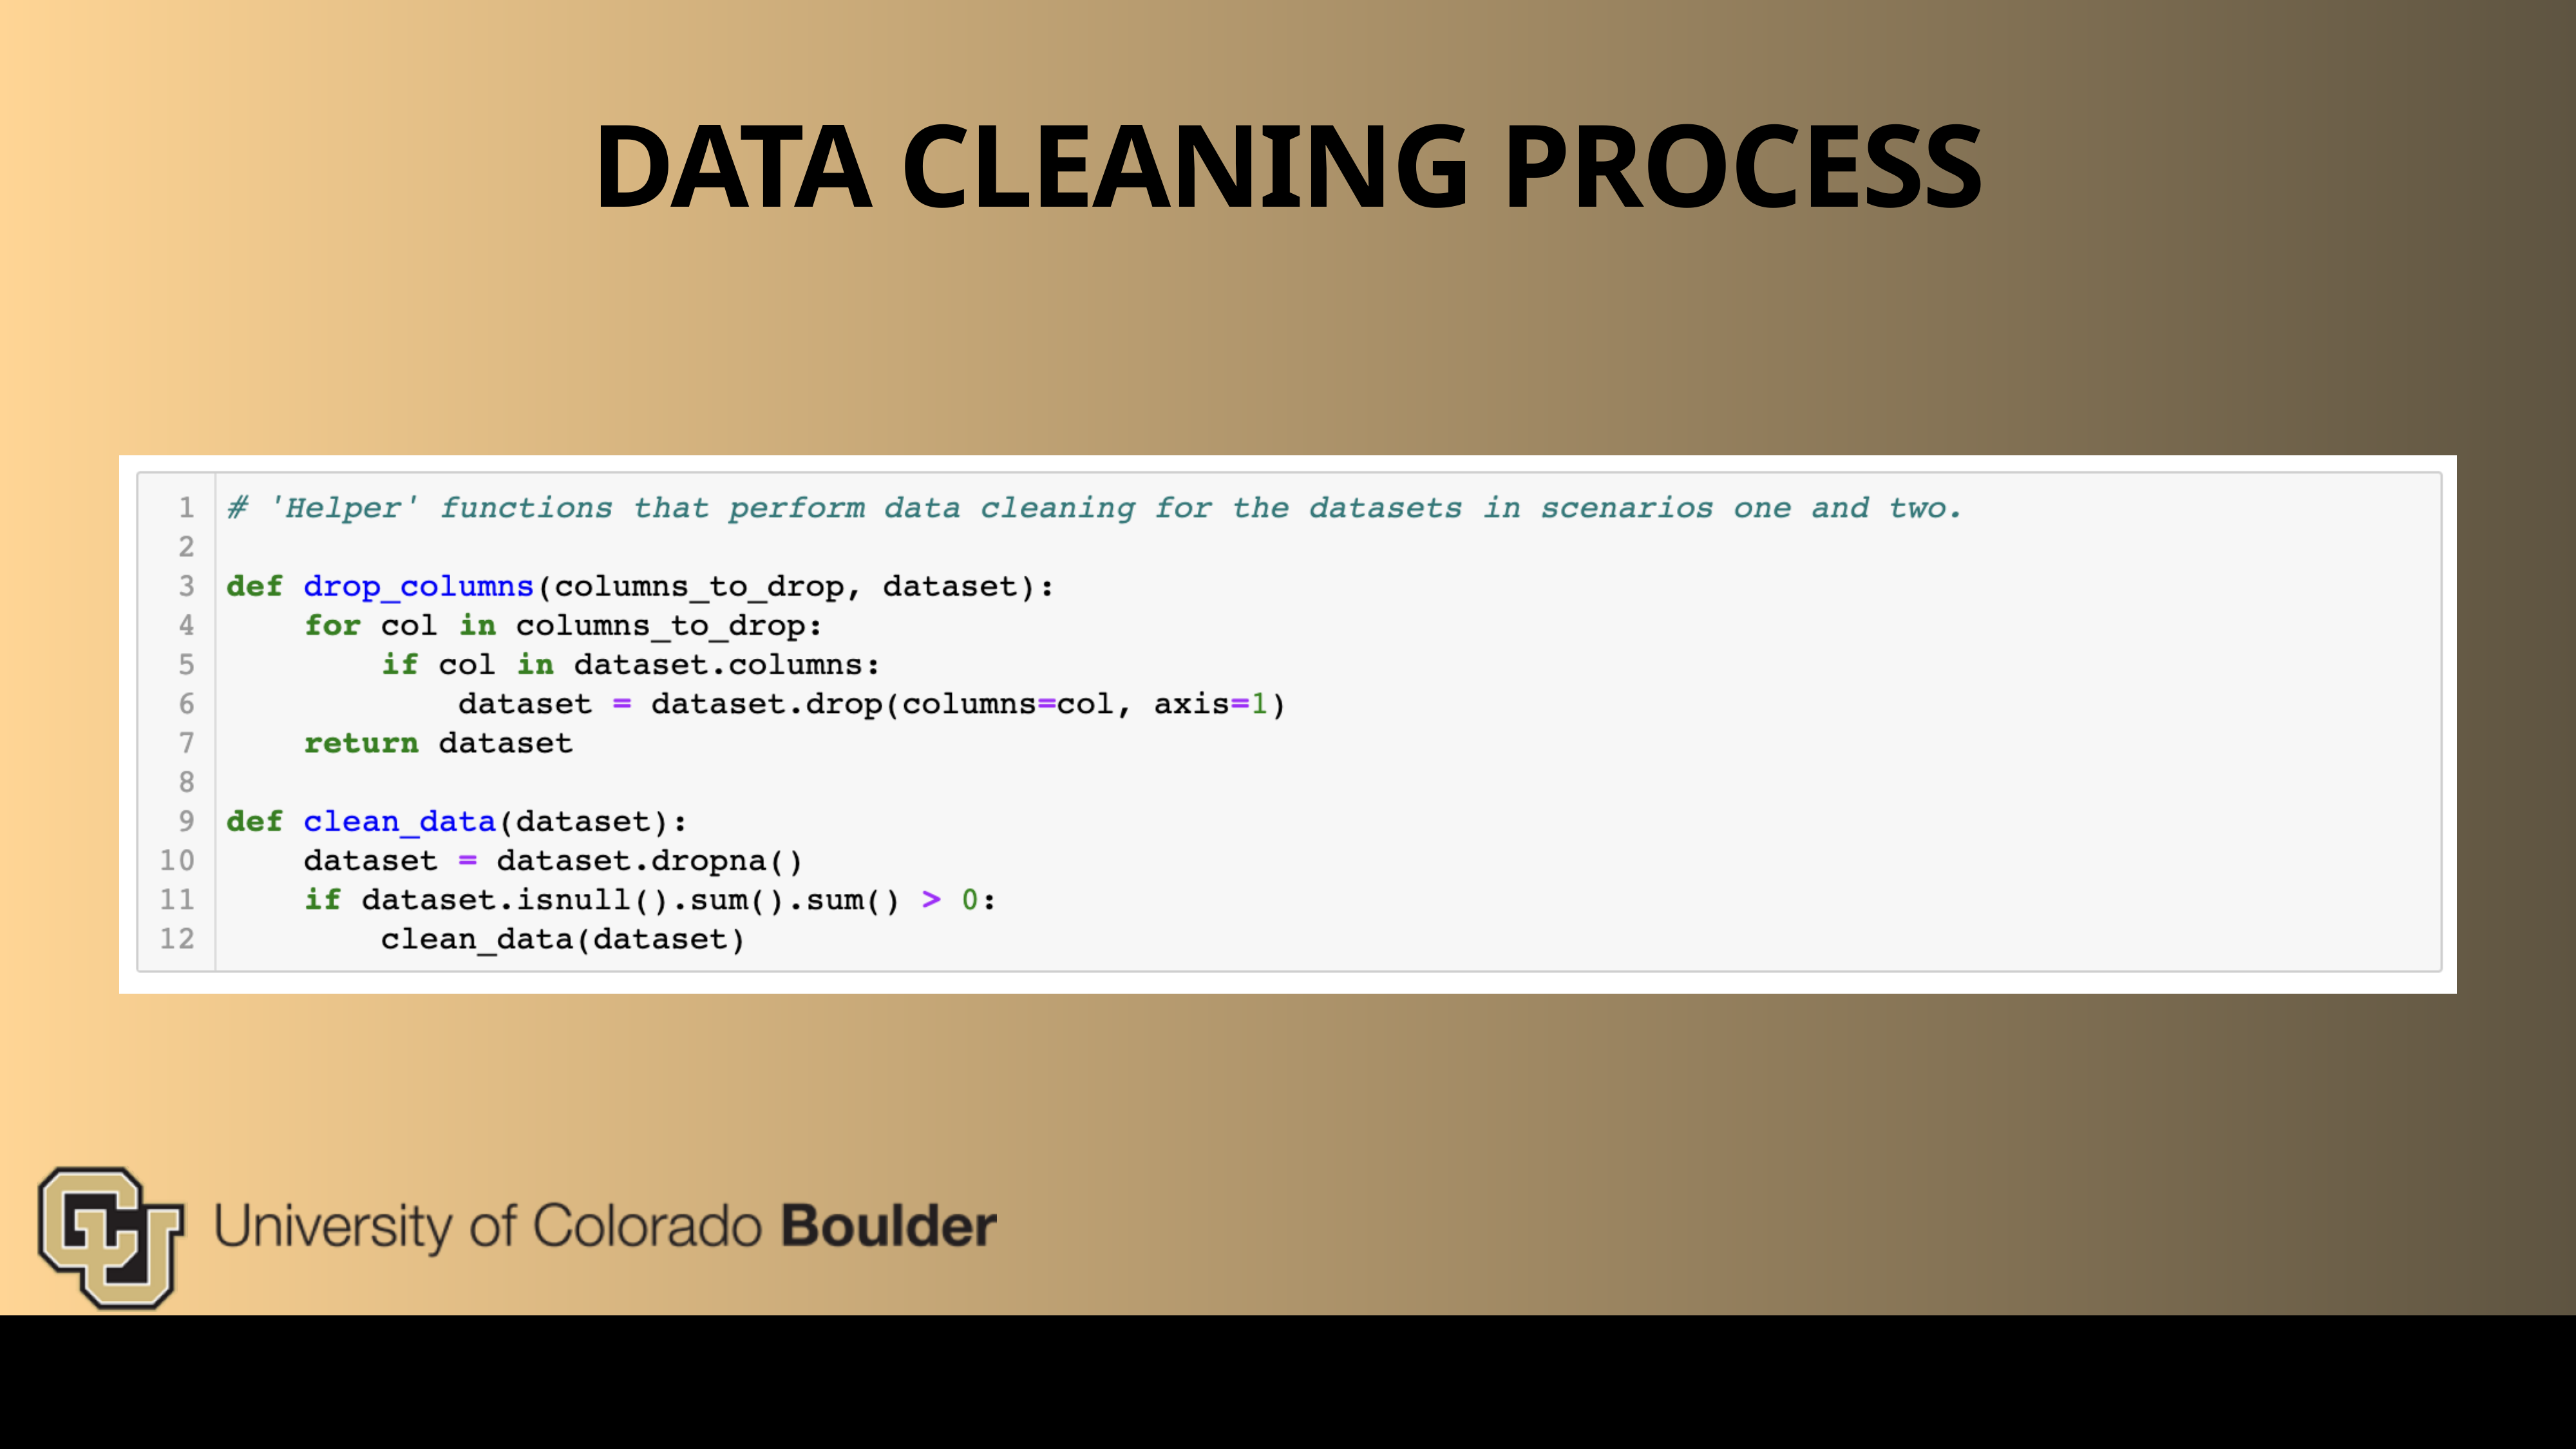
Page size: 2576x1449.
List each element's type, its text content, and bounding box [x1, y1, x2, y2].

picture [37, 1166, 997, 1312]
picture [119, 455, 2457, 994]
text_box [0, 1315, 2576, 1449]
title DATA CLEANING PROCESS [127, 113, 2449, 266]
